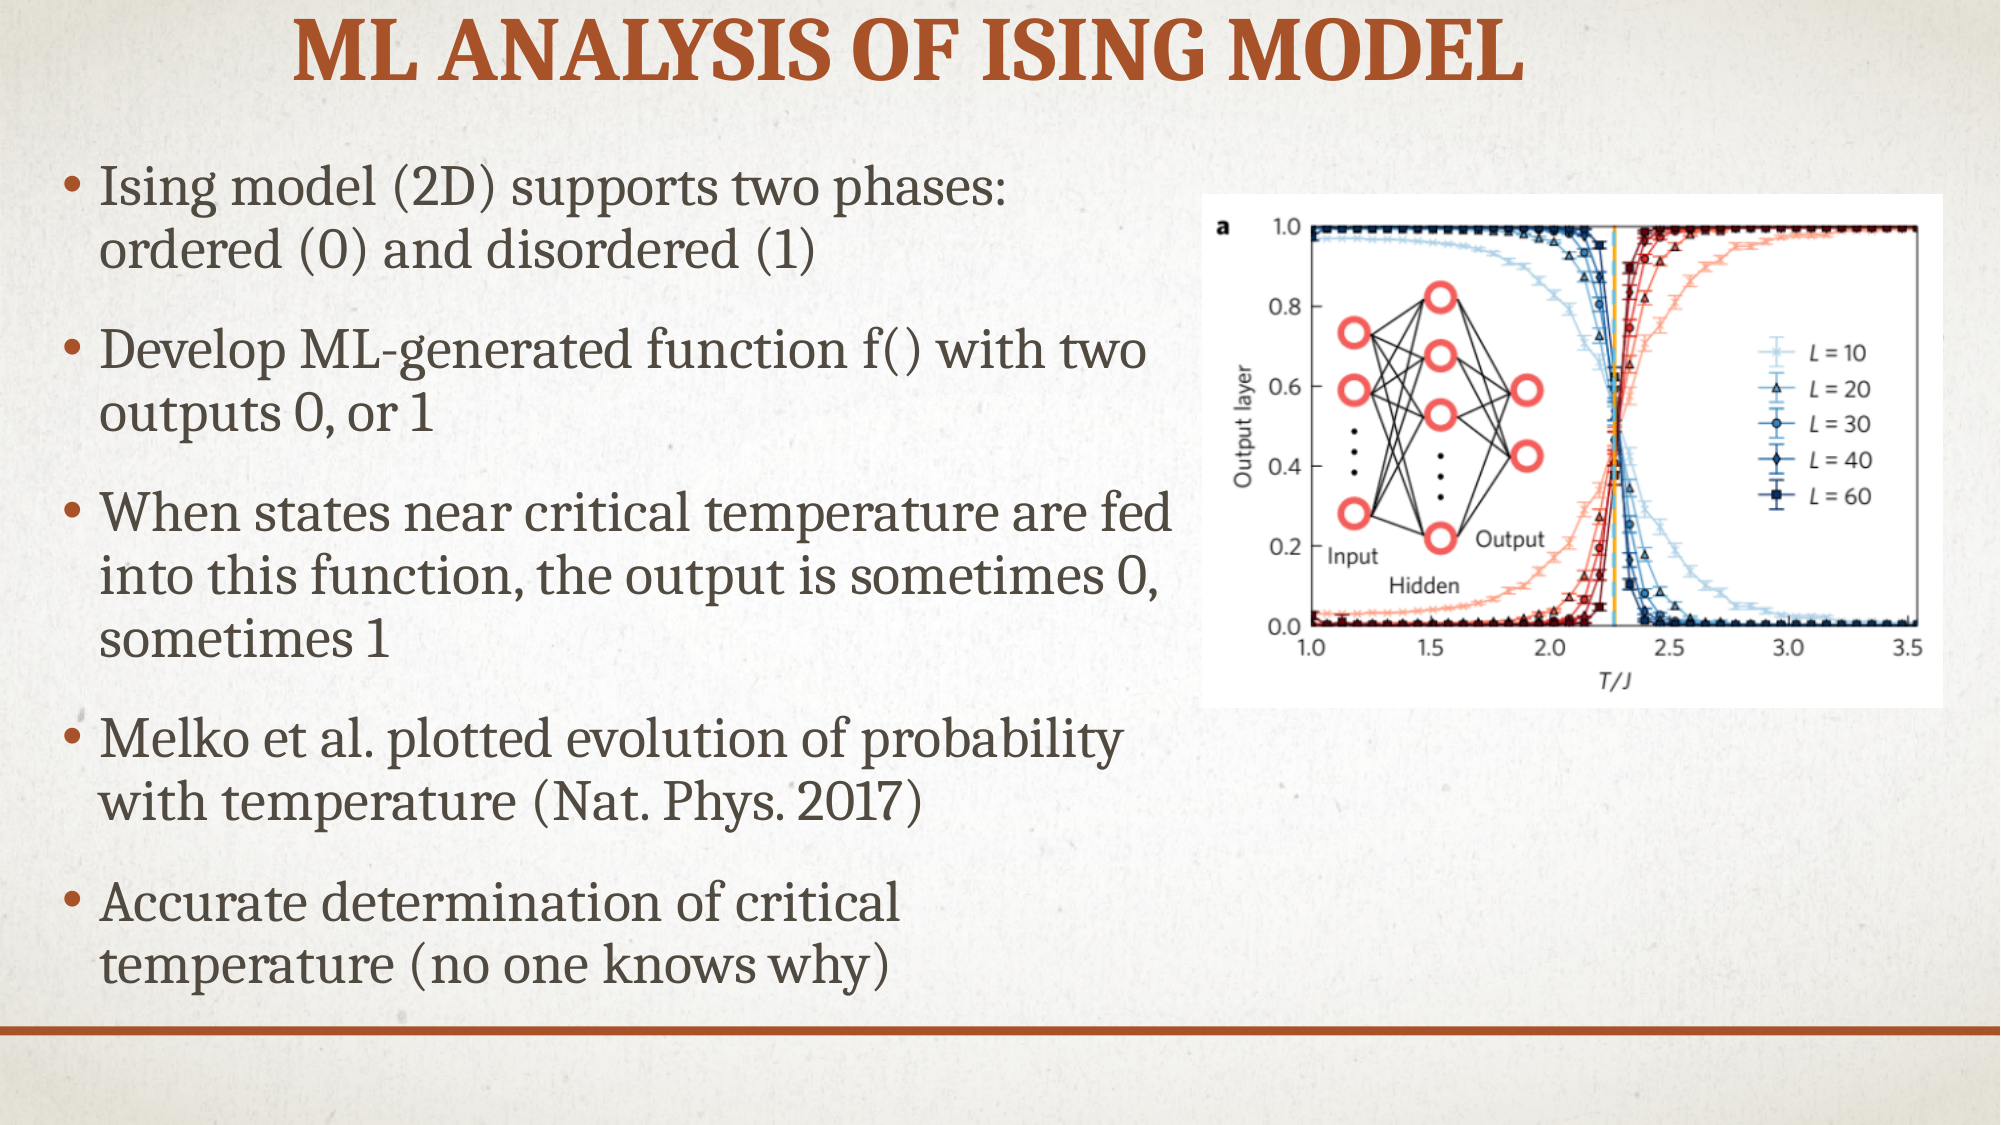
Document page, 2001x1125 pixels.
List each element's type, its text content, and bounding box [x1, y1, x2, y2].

text_box Ising model (2D) supports two phases: ordered (0) and disordered (1) Develop ML-generated function f() with two outputs 0, or 1 When states near critical temperature are fed into this function, the output is sometimes 0, sometimes 1 Melko et al. plotted evolution of probability with temperature (Nat. Phys. 2017) Accurate determination of critical temperature (no one knows why) [39, 147, 1203, 1006]
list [1202, 194, 1943, 708]
text_box ML analysis of Ising model [39, 0, 1779, 108]
picture [0, 0, 2001, 1125]
